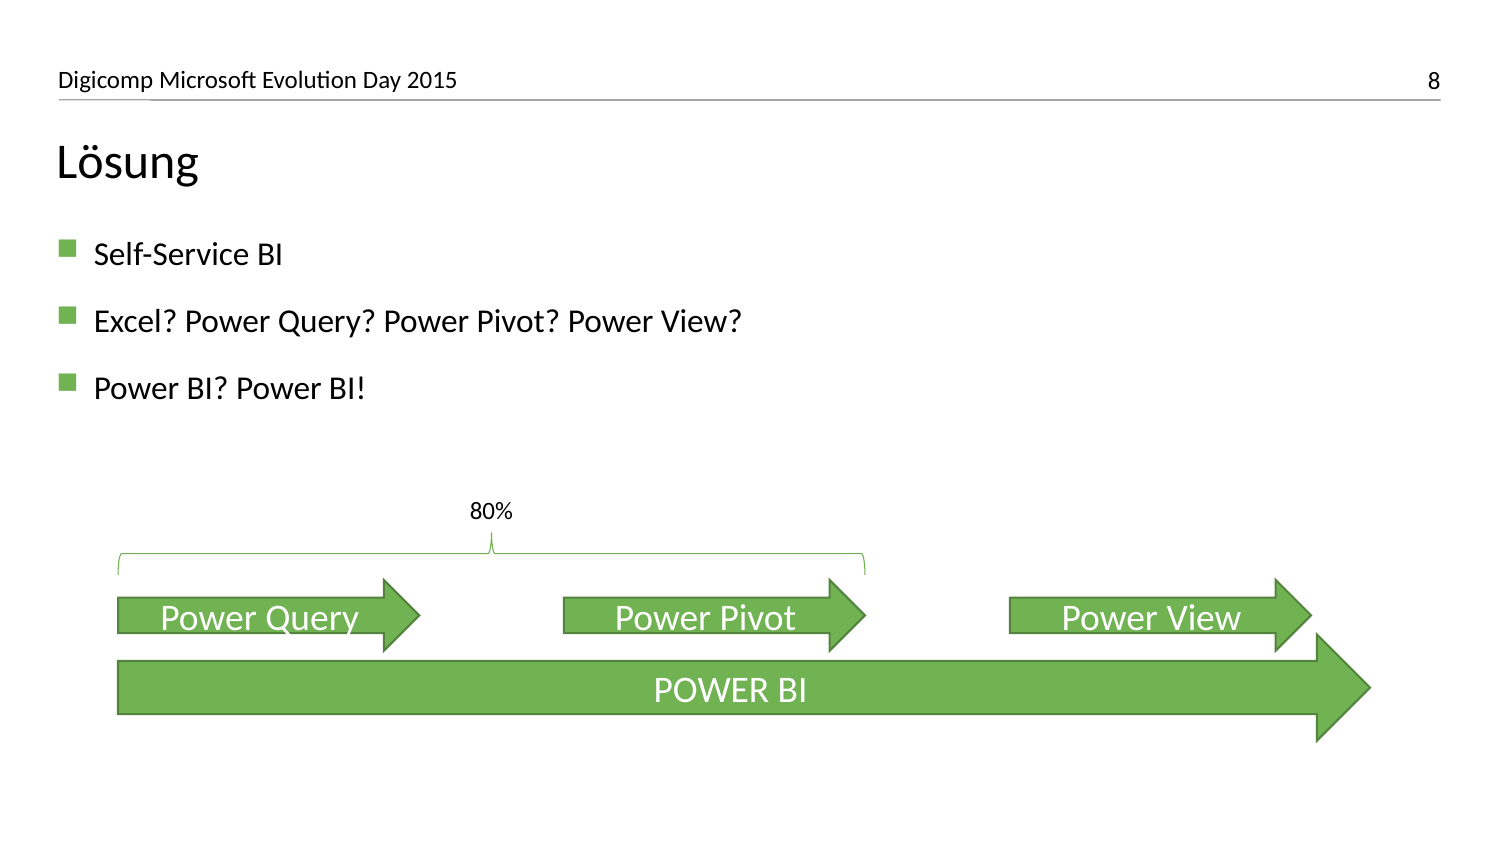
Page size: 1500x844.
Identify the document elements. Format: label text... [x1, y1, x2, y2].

title Lösung [41, 115, 1447, 210]
text_box POWER BI [116, 631, 1372, 744]
text_box Power Pivot [562, 577, 867, 654]
list Self-Service BI Excel? Power Query? Power Pivot? Power View? Power BI? Power BI! [41, 224, 1449, 760]
text_box 80% [454, 486, 528, 532]
text_box Power View [1008, 577, 1313, 654]
text_box [117, 532, 866, 575]
text_box Power Query [117, 577, 421, 654]
